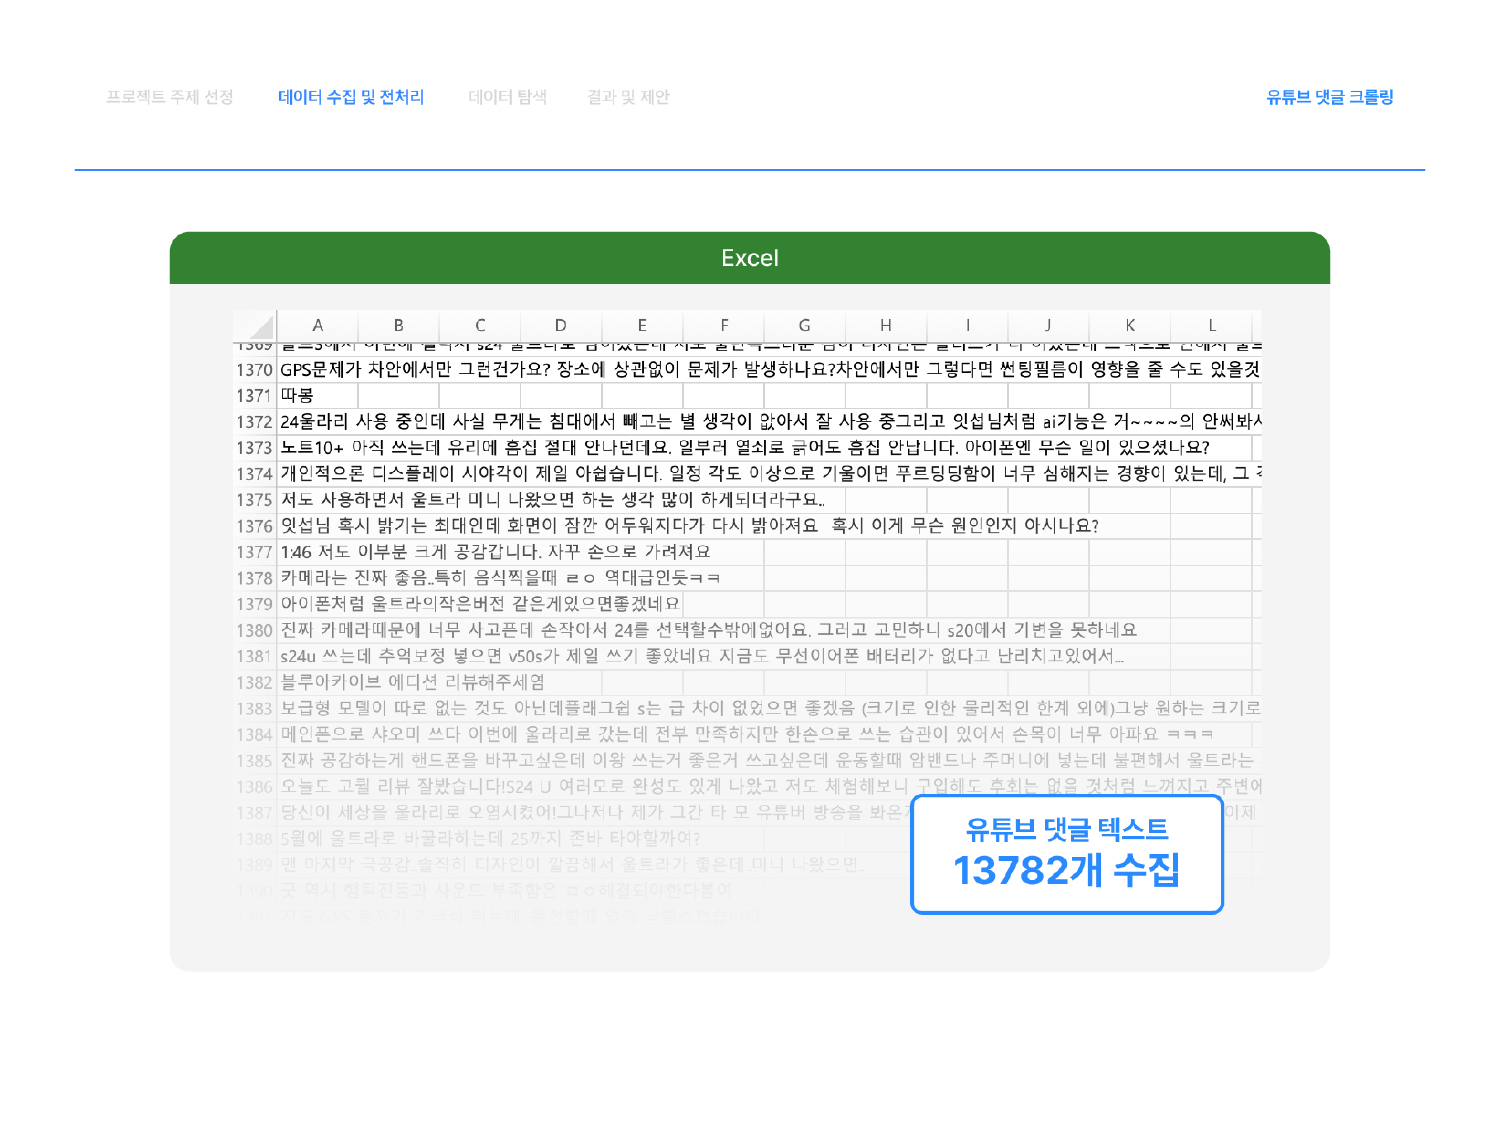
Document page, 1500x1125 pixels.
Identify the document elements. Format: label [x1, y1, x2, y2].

picture [24, 24, 1476, 1051]
